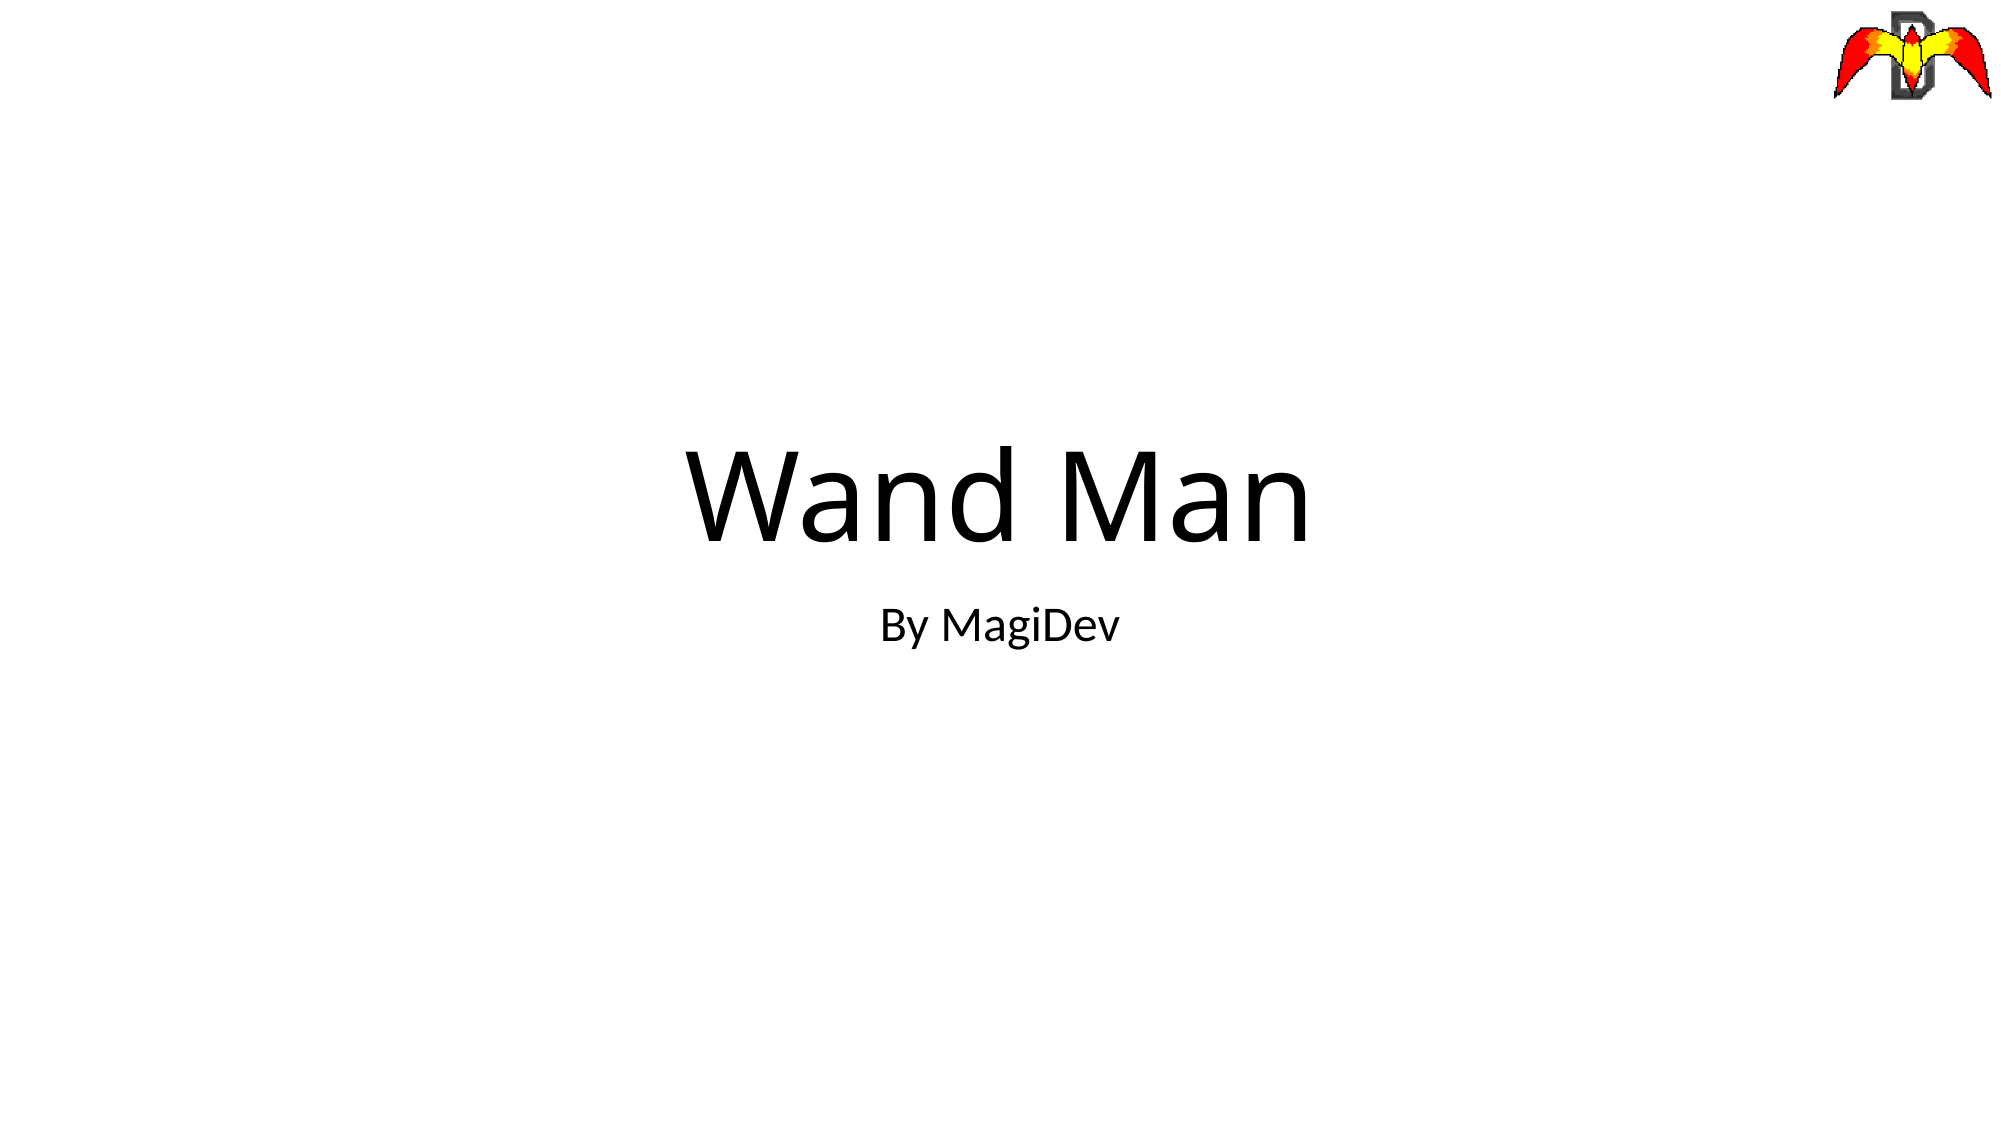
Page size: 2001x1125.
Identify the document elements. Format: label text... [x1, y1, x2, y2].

title Wand Man [249, 184, 1750, 576]
subtitle By MagiDev [249, 590, 1750, 863]
picture [1825, 0, 2000, 101]
